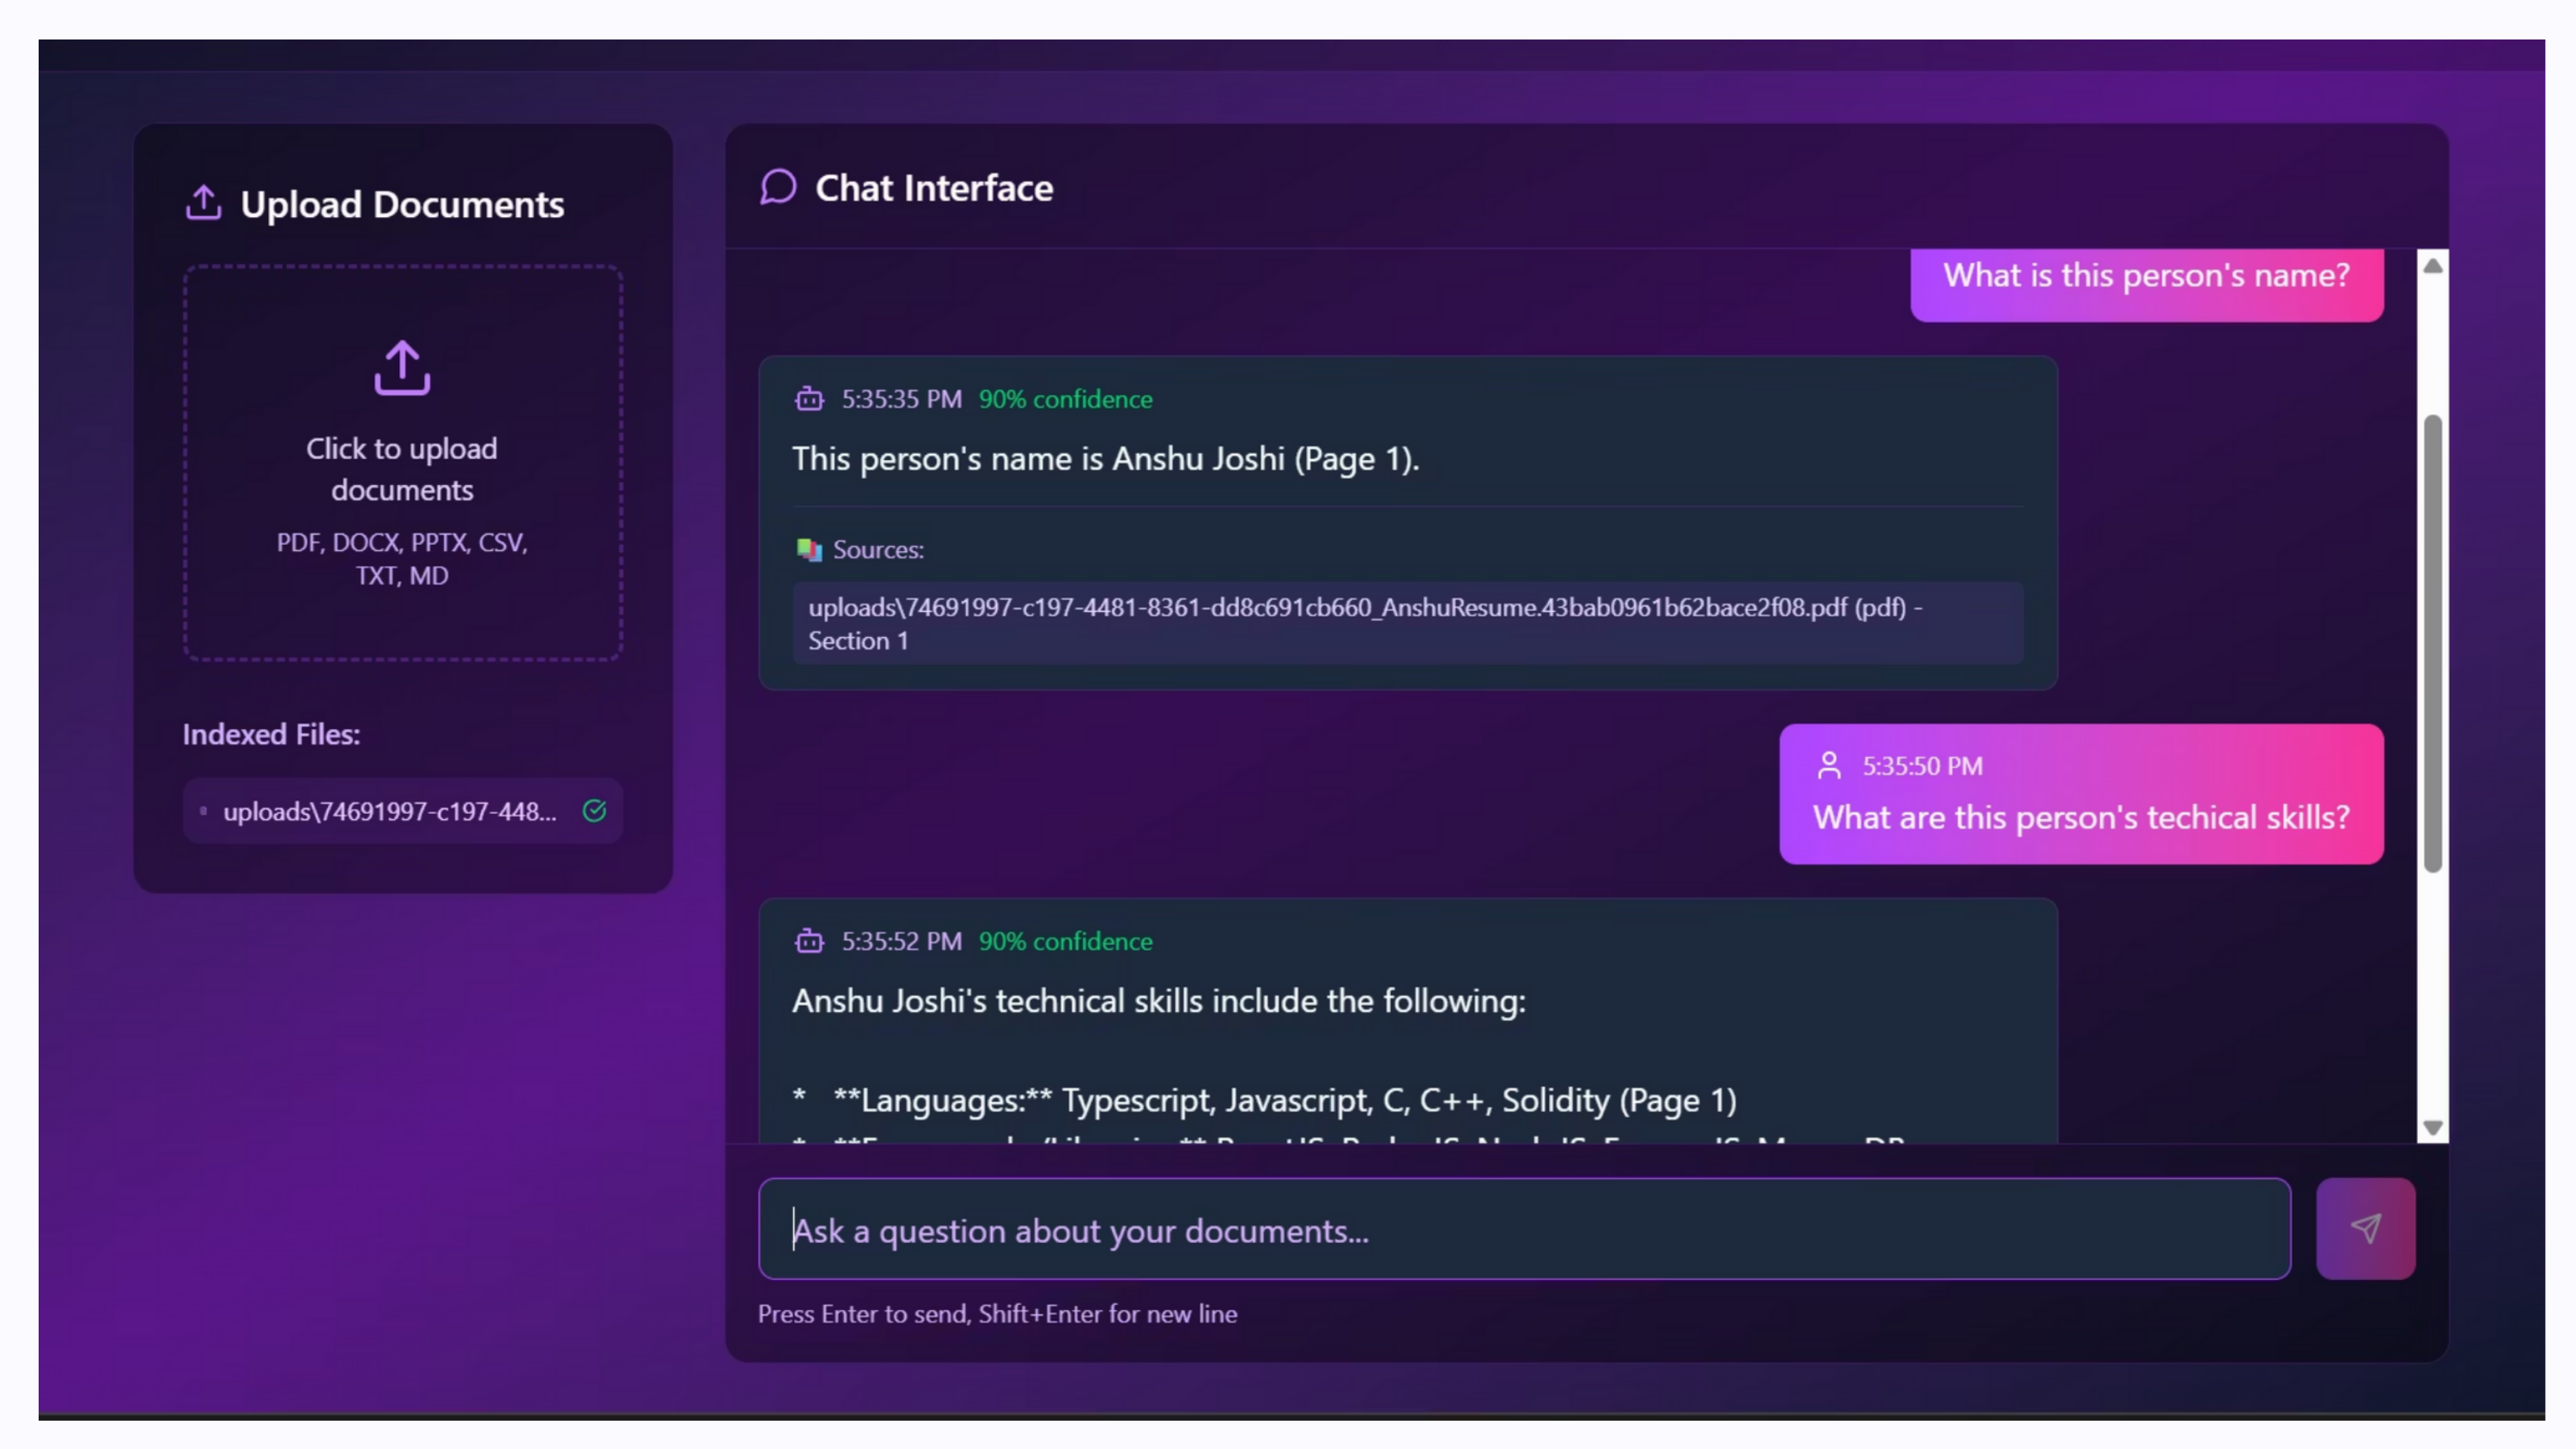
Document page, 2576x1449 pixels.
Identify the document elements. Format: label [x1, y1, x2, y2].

text_box [38, 39, 2546, 1422]
text_box [0, 0, 2576, 1449]
